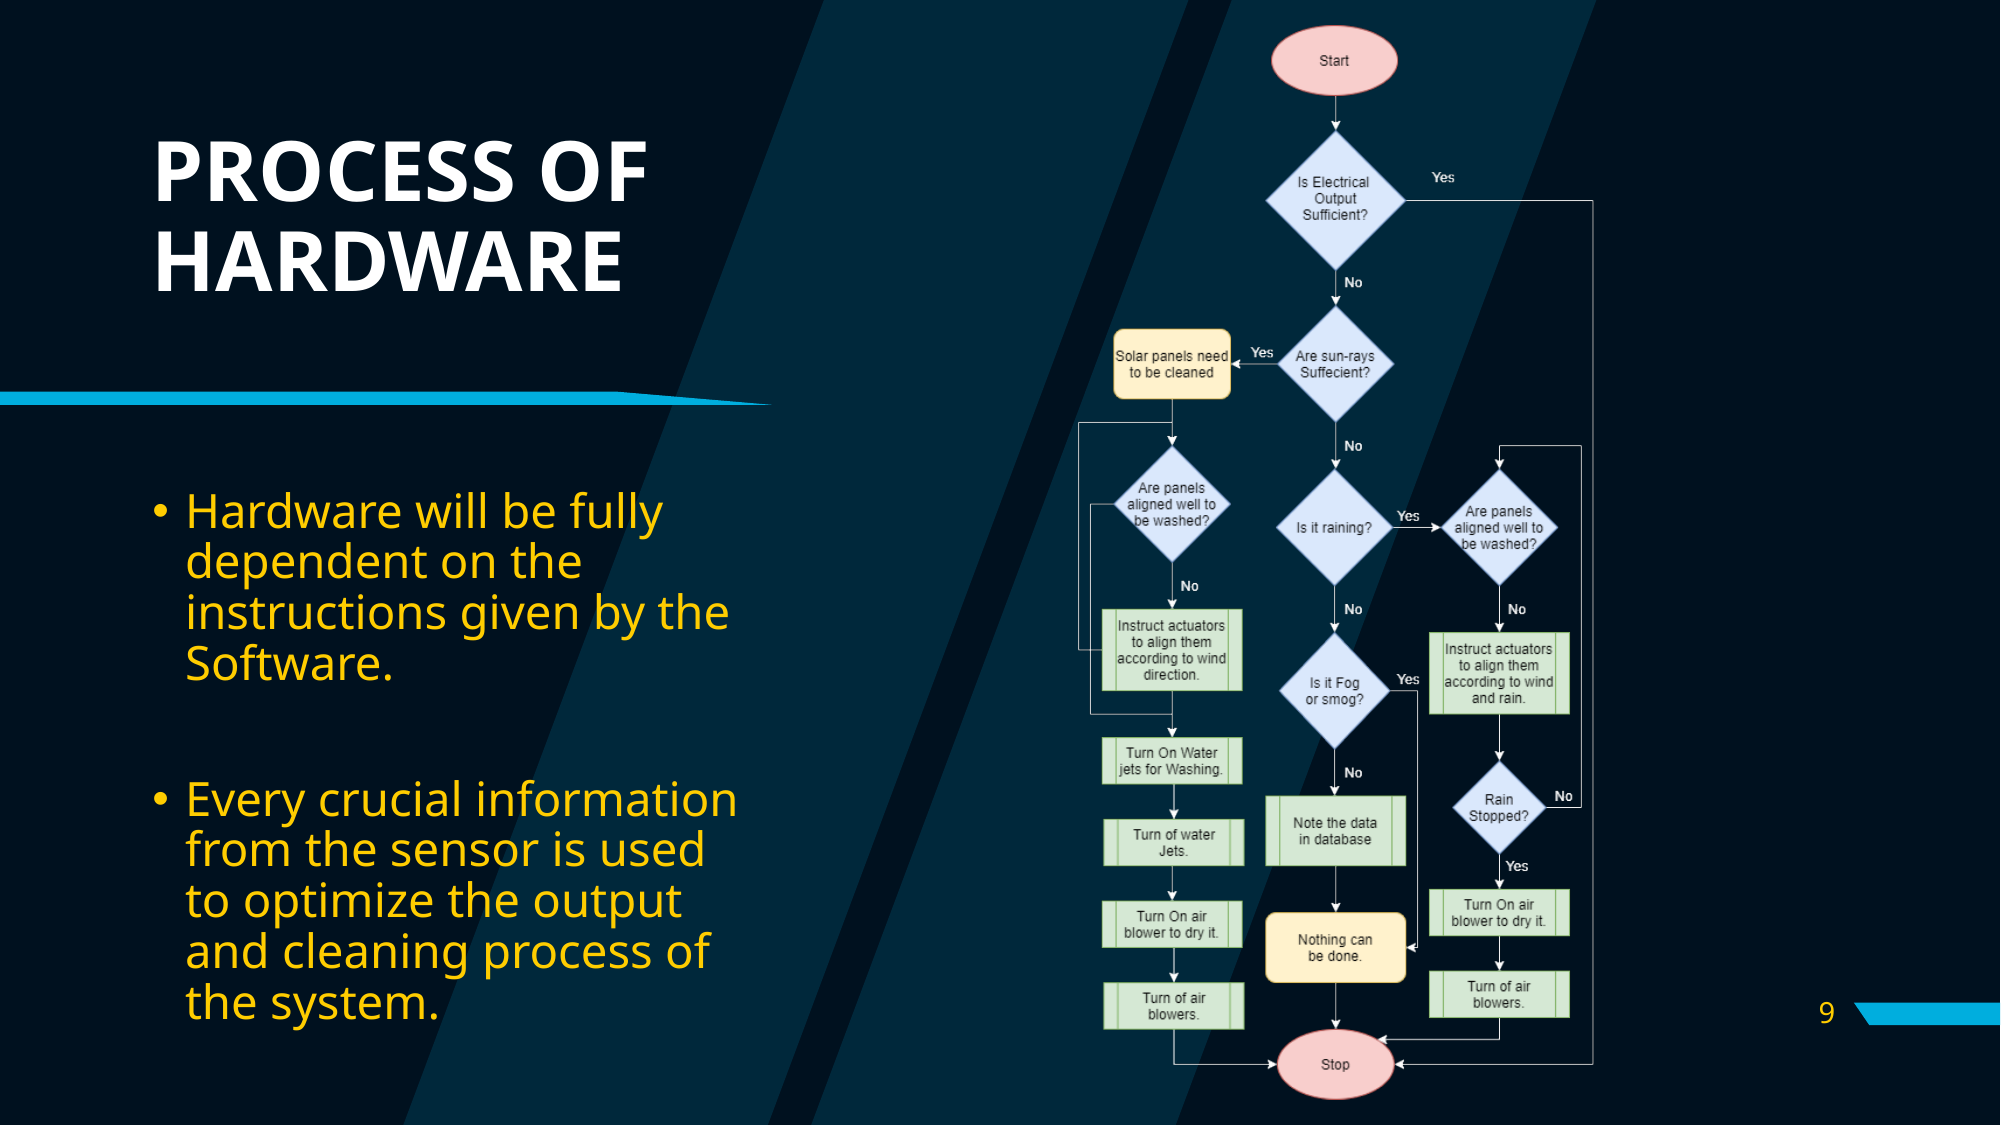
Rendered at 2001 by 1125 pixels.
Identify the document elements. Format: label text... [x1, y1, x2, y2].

picture [1102, 600, 1242, 691]
picture [1433, 173, 1450, 182]
picture [1102, 728, 1245, 866]
picture [1272, 26, 1398, 96]
text_box [0, 391, 772, 405]
picture [1266, 121, 1406, 270]
picture [1345, 604, 1353, 614]
picture [1277, 460, 1393, 585]
picture [1102, 25, 1603, 1100]
picture [1356, 607, 1362, 614]
picture [1356, 280, 1362, 287]
text_box Hardware will be fully dependent on the instructions given by the Software. Every crucial information from the sensor is used to optimize the output and cleaning process of the system. [137, 480, 762, 1045]
slide_number 9 [1760, 984, 1851, 1045]
picture [1114, 436, 1230, 562]
picture [1114, 329, 1240, 399]
picture [1278, 296, 1394, 422]
picture [1252, 348, 1269, 357]
picture [1182, 581, 1198, 590]
picture [1070, 25, 1221, 428]
picture [1345, 441, 1353, 450]
picture [1345, 278, 1353, 287]
title PROCESS OF HARDWARE [151, 29, 777, 409]
